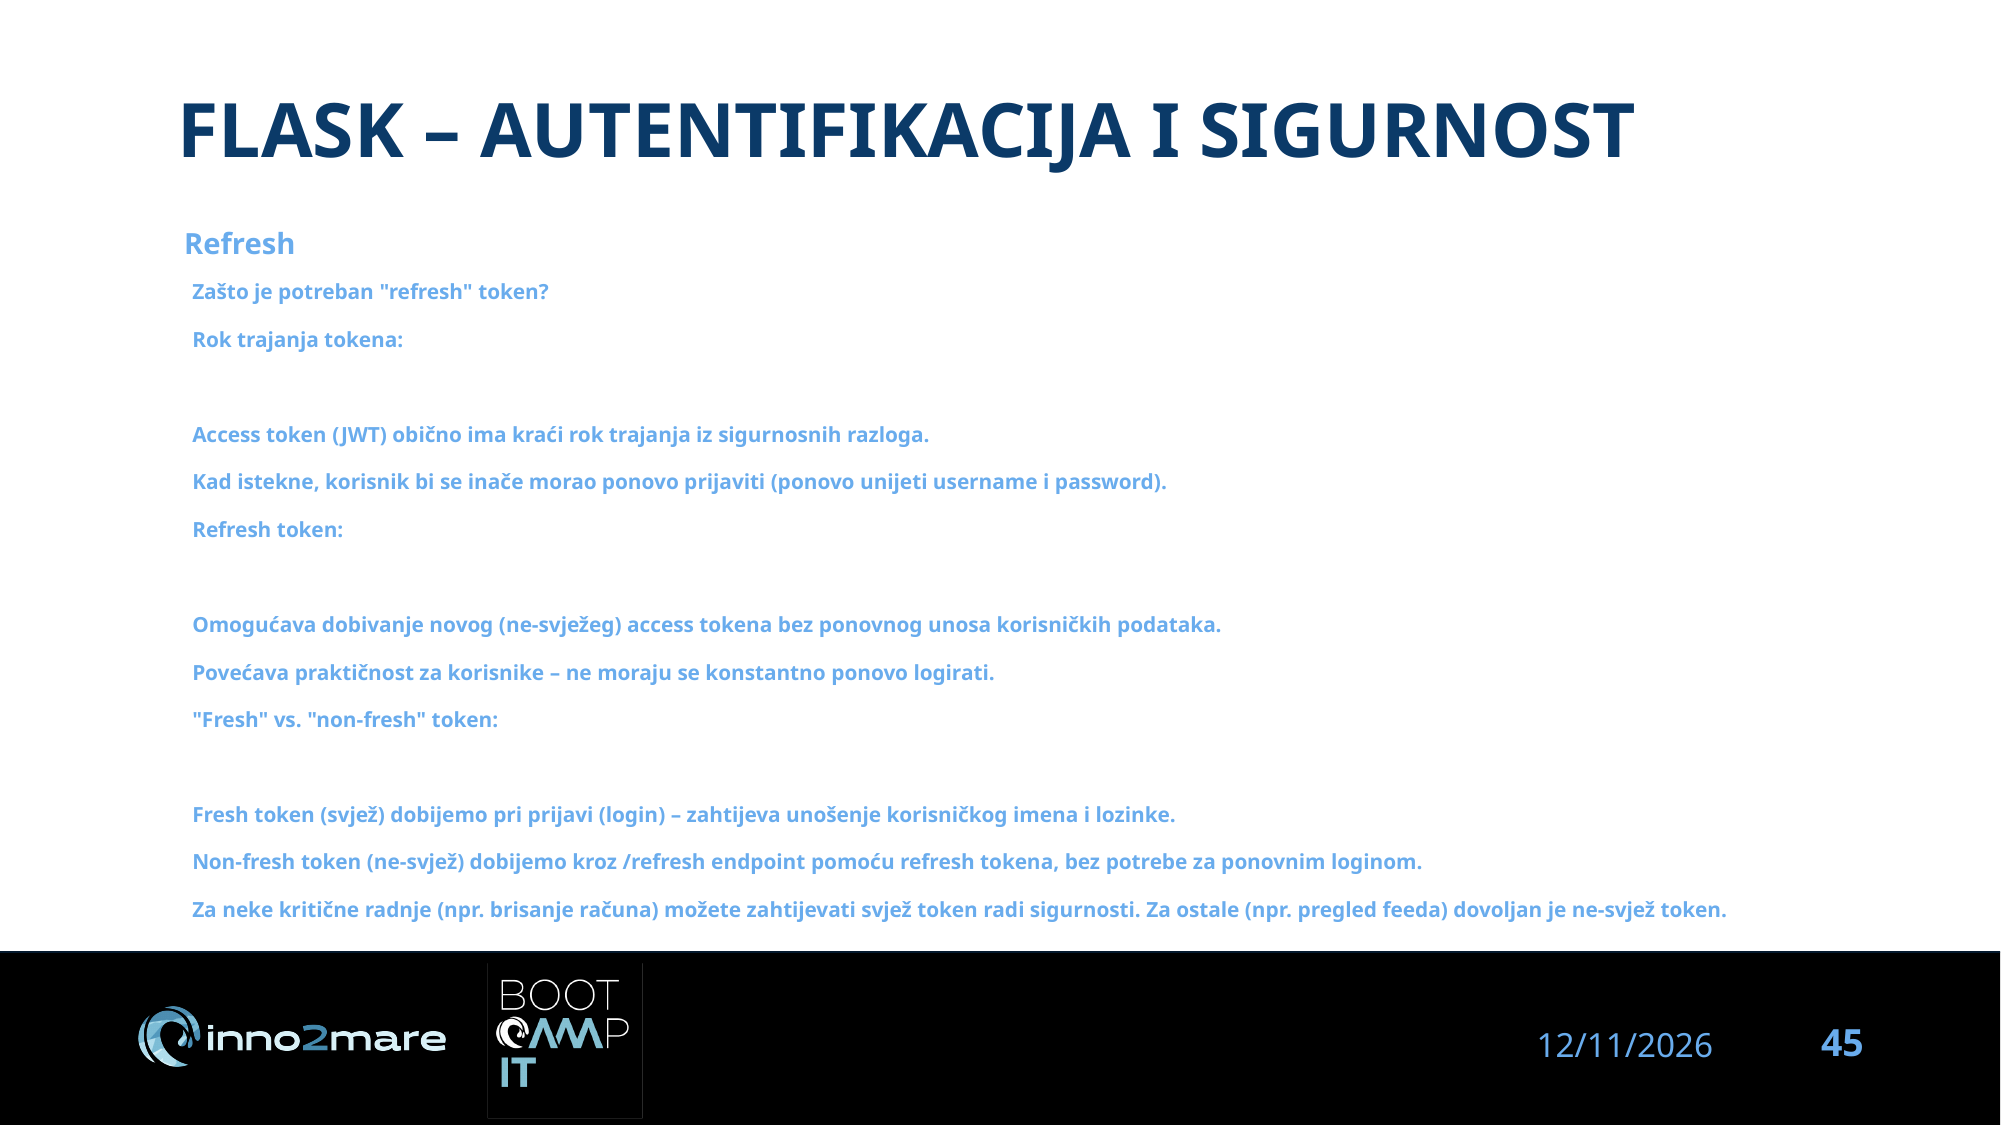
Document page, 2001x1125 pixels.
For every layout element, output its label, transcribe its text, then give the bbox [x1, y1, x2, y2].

text_box Refresh [166, 222, 491, 275]
text_box FLASK – Autentifikacija i sigurnost [162, 62, 1888, 203]
picture [138, 982, 690, 1124]
text_box Zašto je potreban "refresh" token? Rok trajanja tokena: Access token (JWT) obično ima kraći rok trajanja iz sigurnosnih razloga. Kad istekne, korisnik bi se inače morao ponovo prijaviti (ponovo unijeti username i password). Refresh token: Omogućava dobivanje novog (ne-svježeg) access tokena bez ponovnog unosa korisničkih podataka. Povećava praktičnost za korisnike – ne moraju se konstantno ponovo logirati. "Fresh" vs. "non-fresh" token: Fresh token (svjež) dobijemo pri prijavi (login) – zahtijeva unošenje korisničkog imena i lozinke. Non-fresh token (ne-svjež) dobijemo kroz /refresh endpoint pomoću refresh tokena, bez potrebe za ponovnim loginom. Za neke kritične radnje (npr. brisanje računa) možete zahtijevati svjež token radi sigurnosti. Za ostale (npr. pregled feeda) dovoljan je ne-svjež token. [174, 274, 1770, 982]
